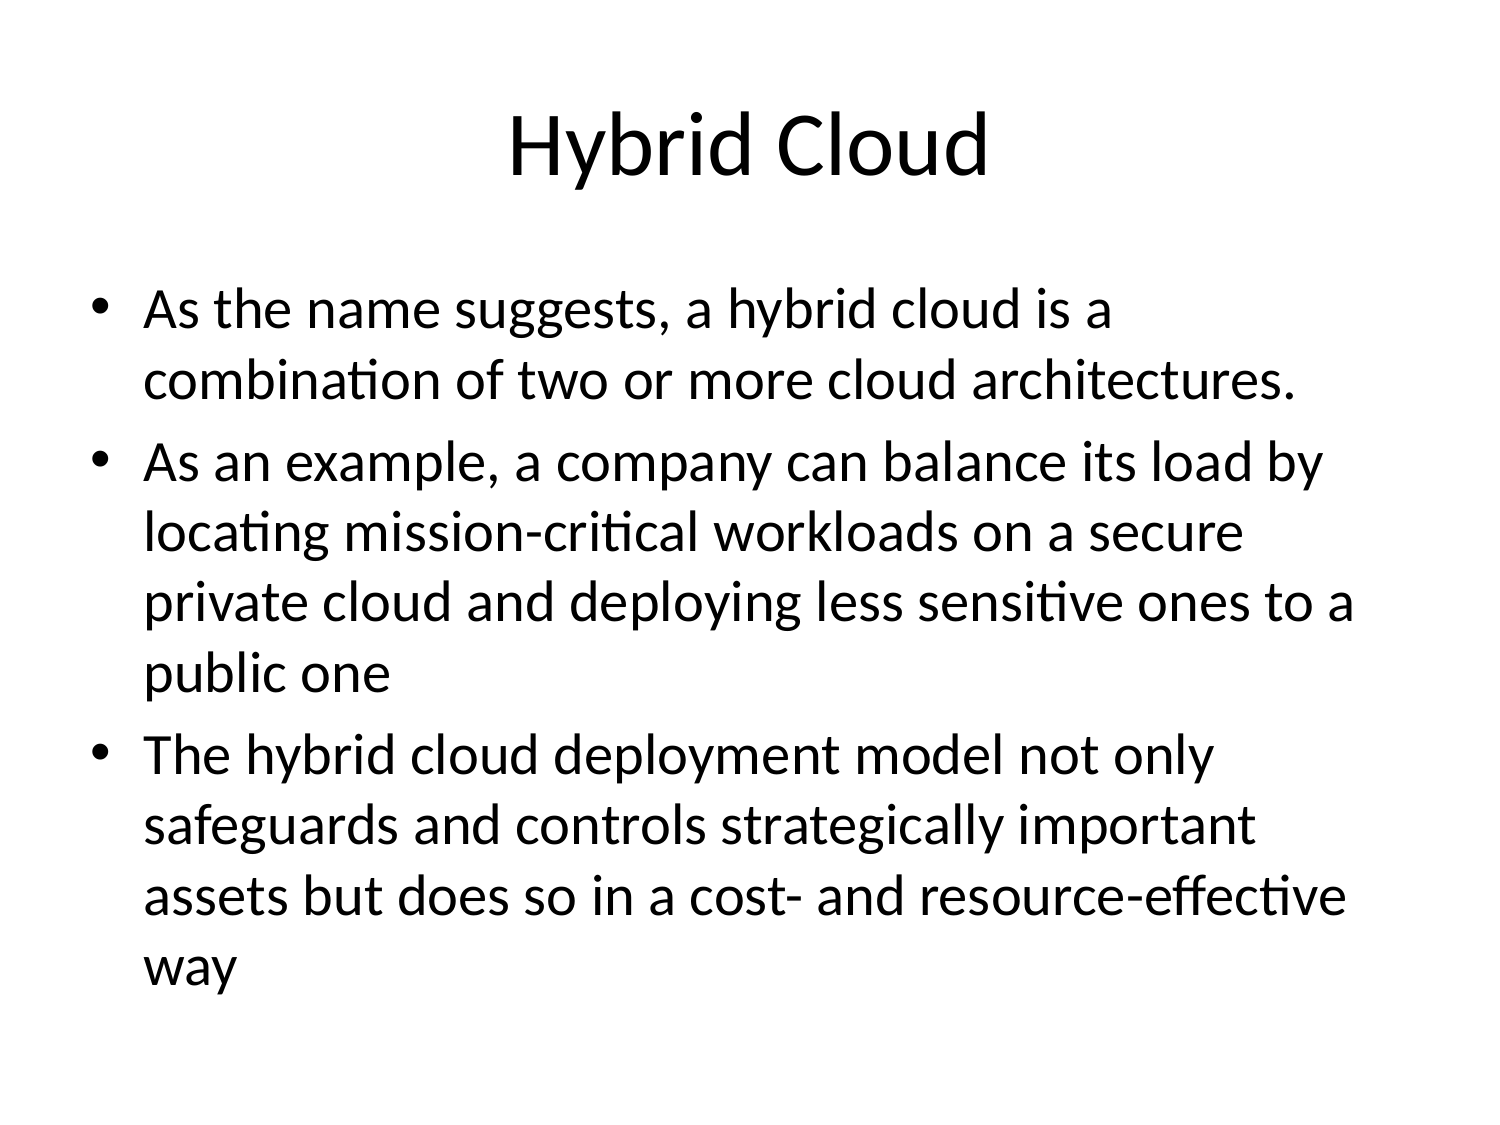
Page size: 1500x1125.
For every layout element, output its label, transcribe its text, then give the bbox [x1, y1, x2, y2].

title Hybrid Cloud [75, 45, 1425, 233]
list As the name suggests, a hybrid cloud is a combination of two or more cloud architectures. As an example, a company can balance its load by locating mission-critical workloads on a secure private cloud and deploying less sensitive ones to a public one The hybrid cloud deployment model not only safeguards and controls strategically important assets but does so in a cost- and resource-effective way [75, 262, 1425, 1005]
